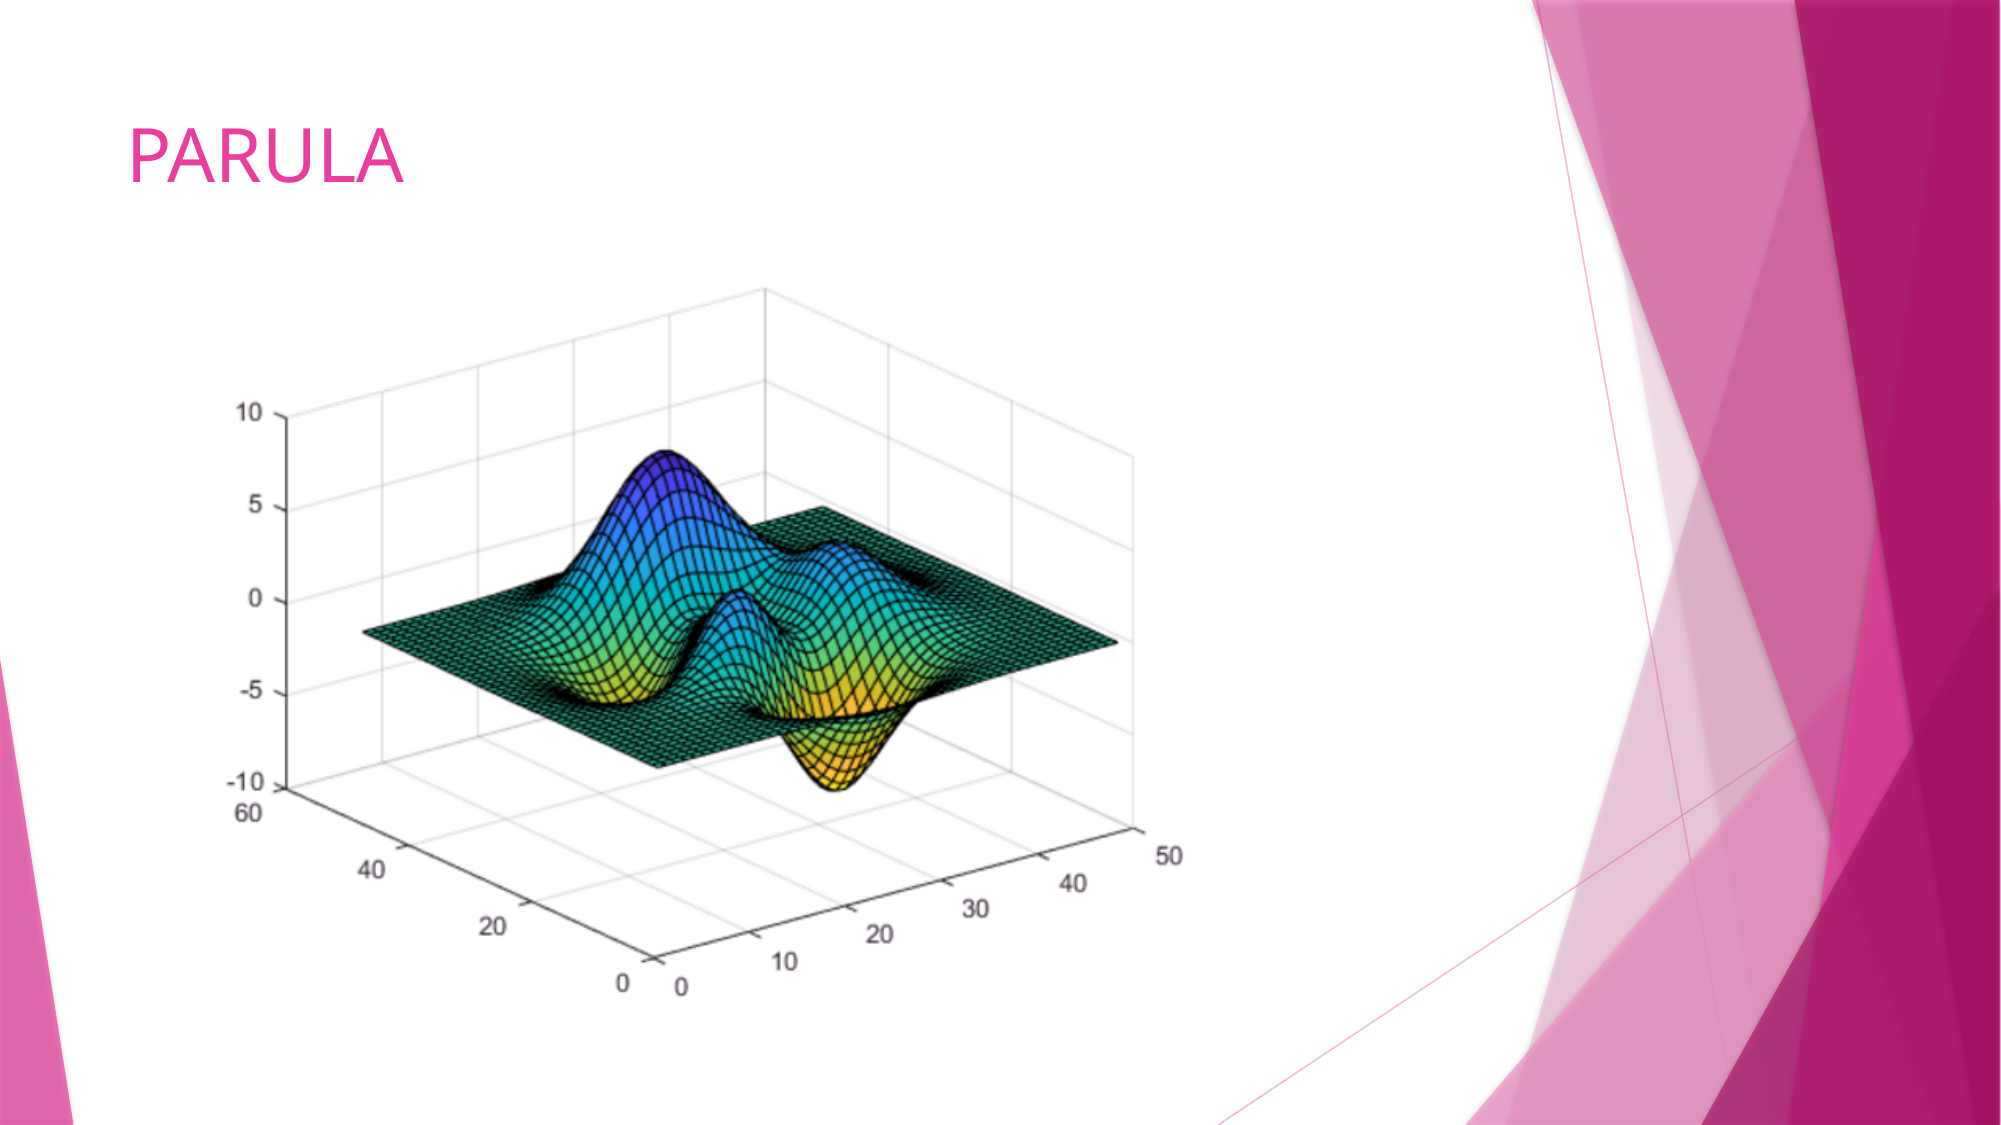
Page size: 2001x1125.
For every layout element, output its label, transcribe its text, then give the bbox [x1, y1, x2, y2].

picture [167, 254, 1272, 1034]
title PARULA [111, 99, 1522, 317]
